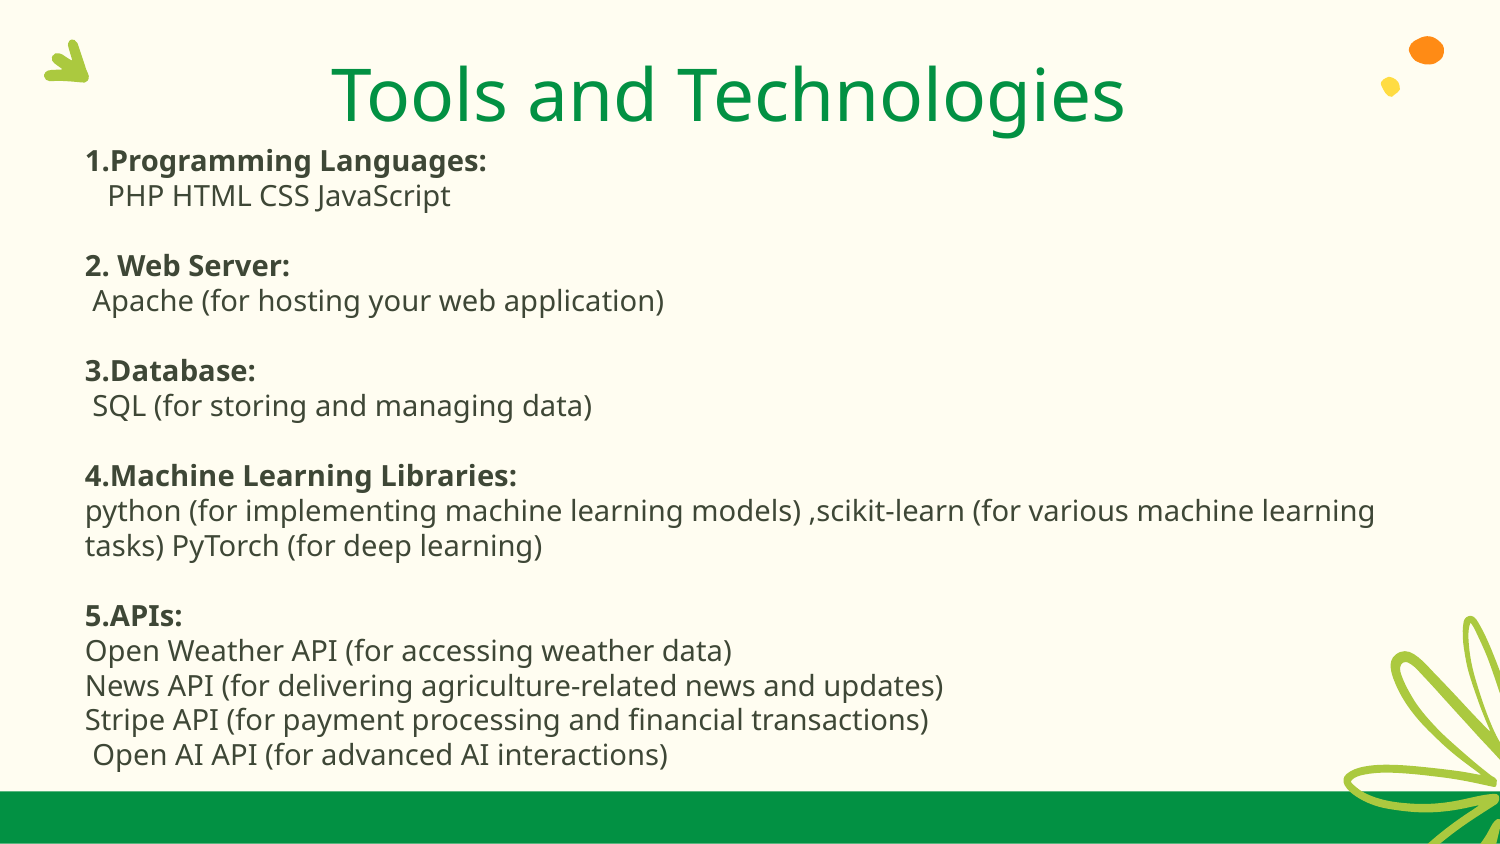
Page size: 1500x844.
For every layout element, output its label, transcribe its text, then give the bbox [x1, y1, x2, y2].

title Tools and Technologies [97, 33, 1361, 127]
subtitle 1.Programming Languages: PHP HTML CSS JavaScript 2. Web Server: Apache (for hosting your web application) 3.Database: SQL (for storing and managing data) 4.Machine Learning Libraries: python (for implementing machine learning models) ,scikit-learn (for various machine learning tasks) PyTorch (for deep learning) 5.APIs: Open Weather API (for accessing weather data) News API (for delivering agriculture-related news and updates) Stripe API (for payment processing and financial transactions) Open AI API (for advanced AI interactions) [69, 127, 1456, 515]
text_box [44, 39, 89, 83]
